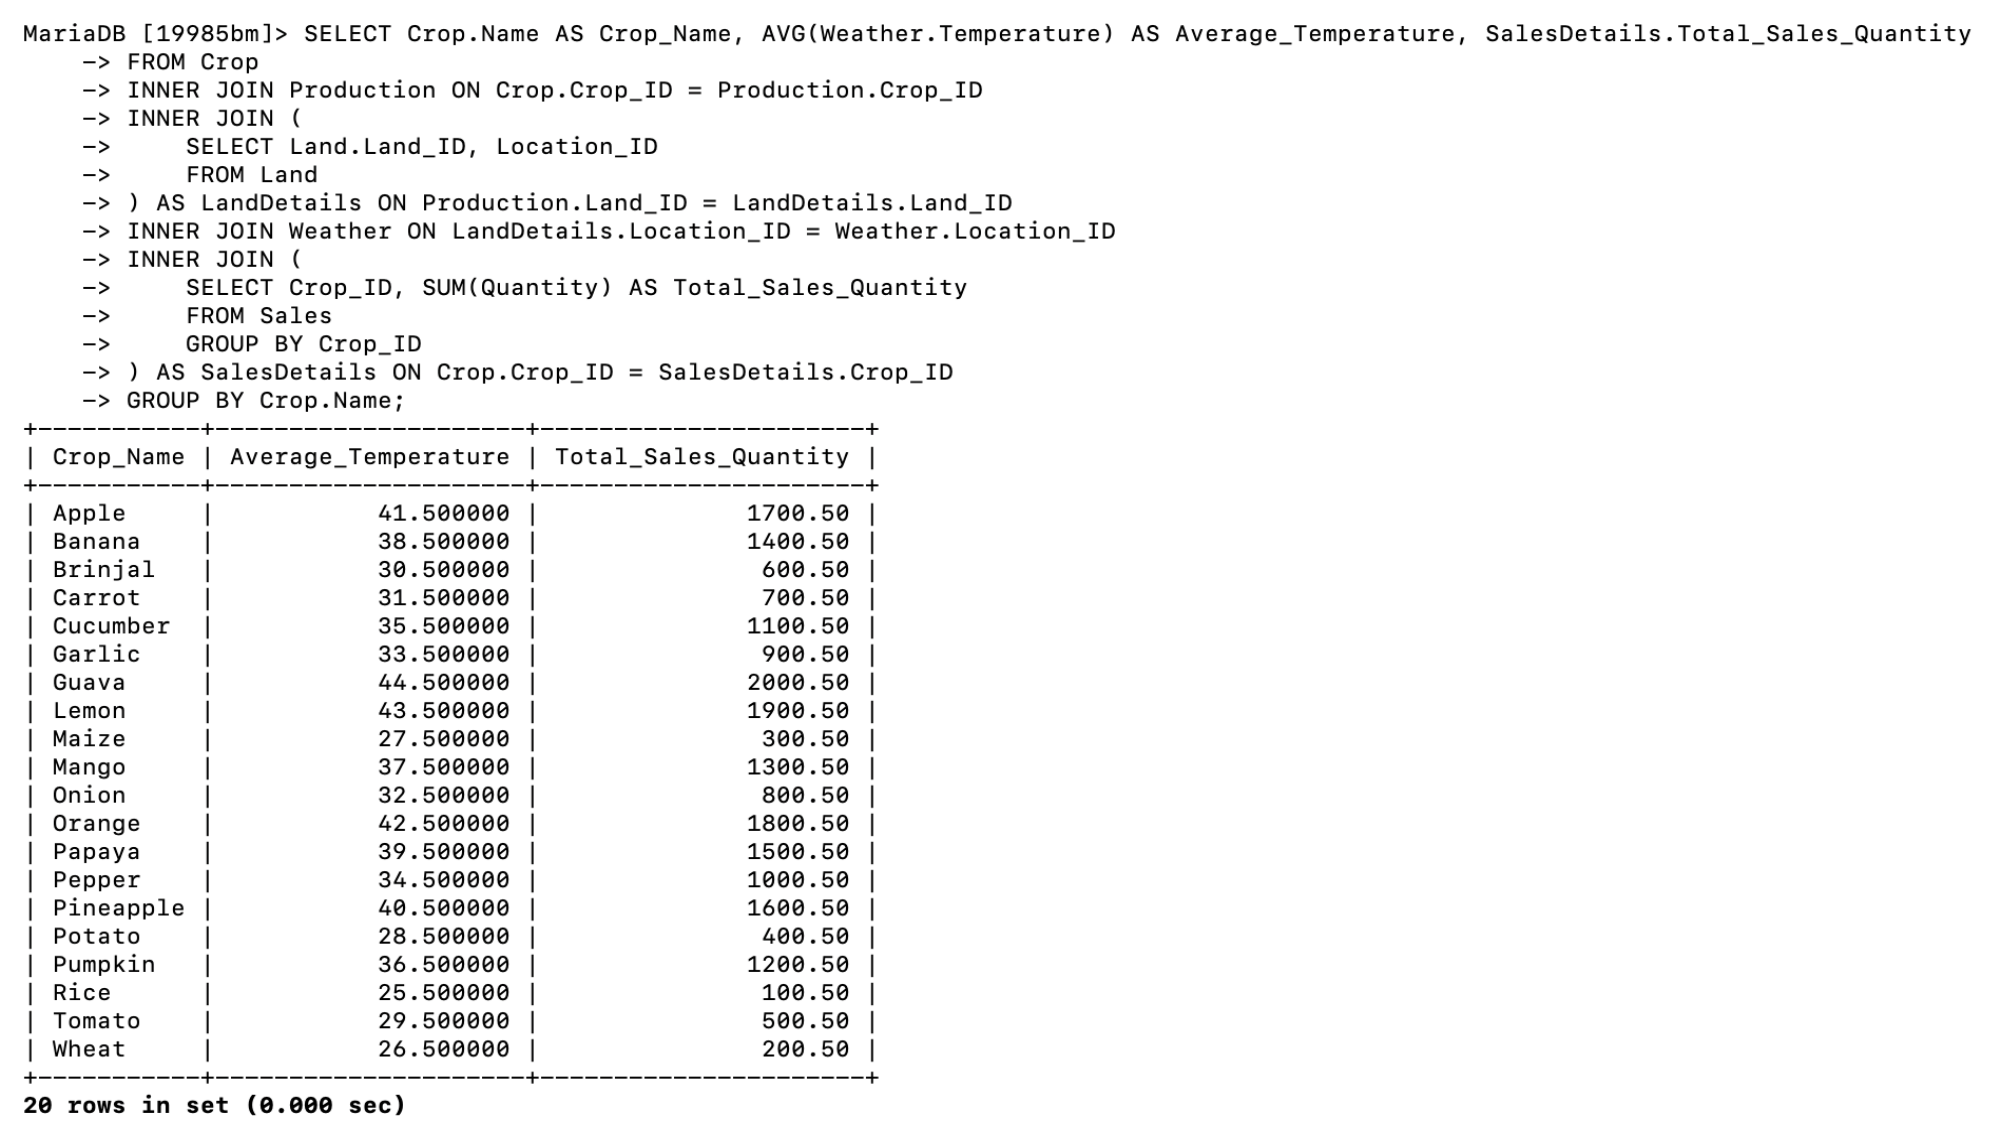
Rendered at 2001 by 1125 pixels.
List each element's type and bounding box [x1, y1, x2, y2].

list [19, 19, 2000, 1125]
